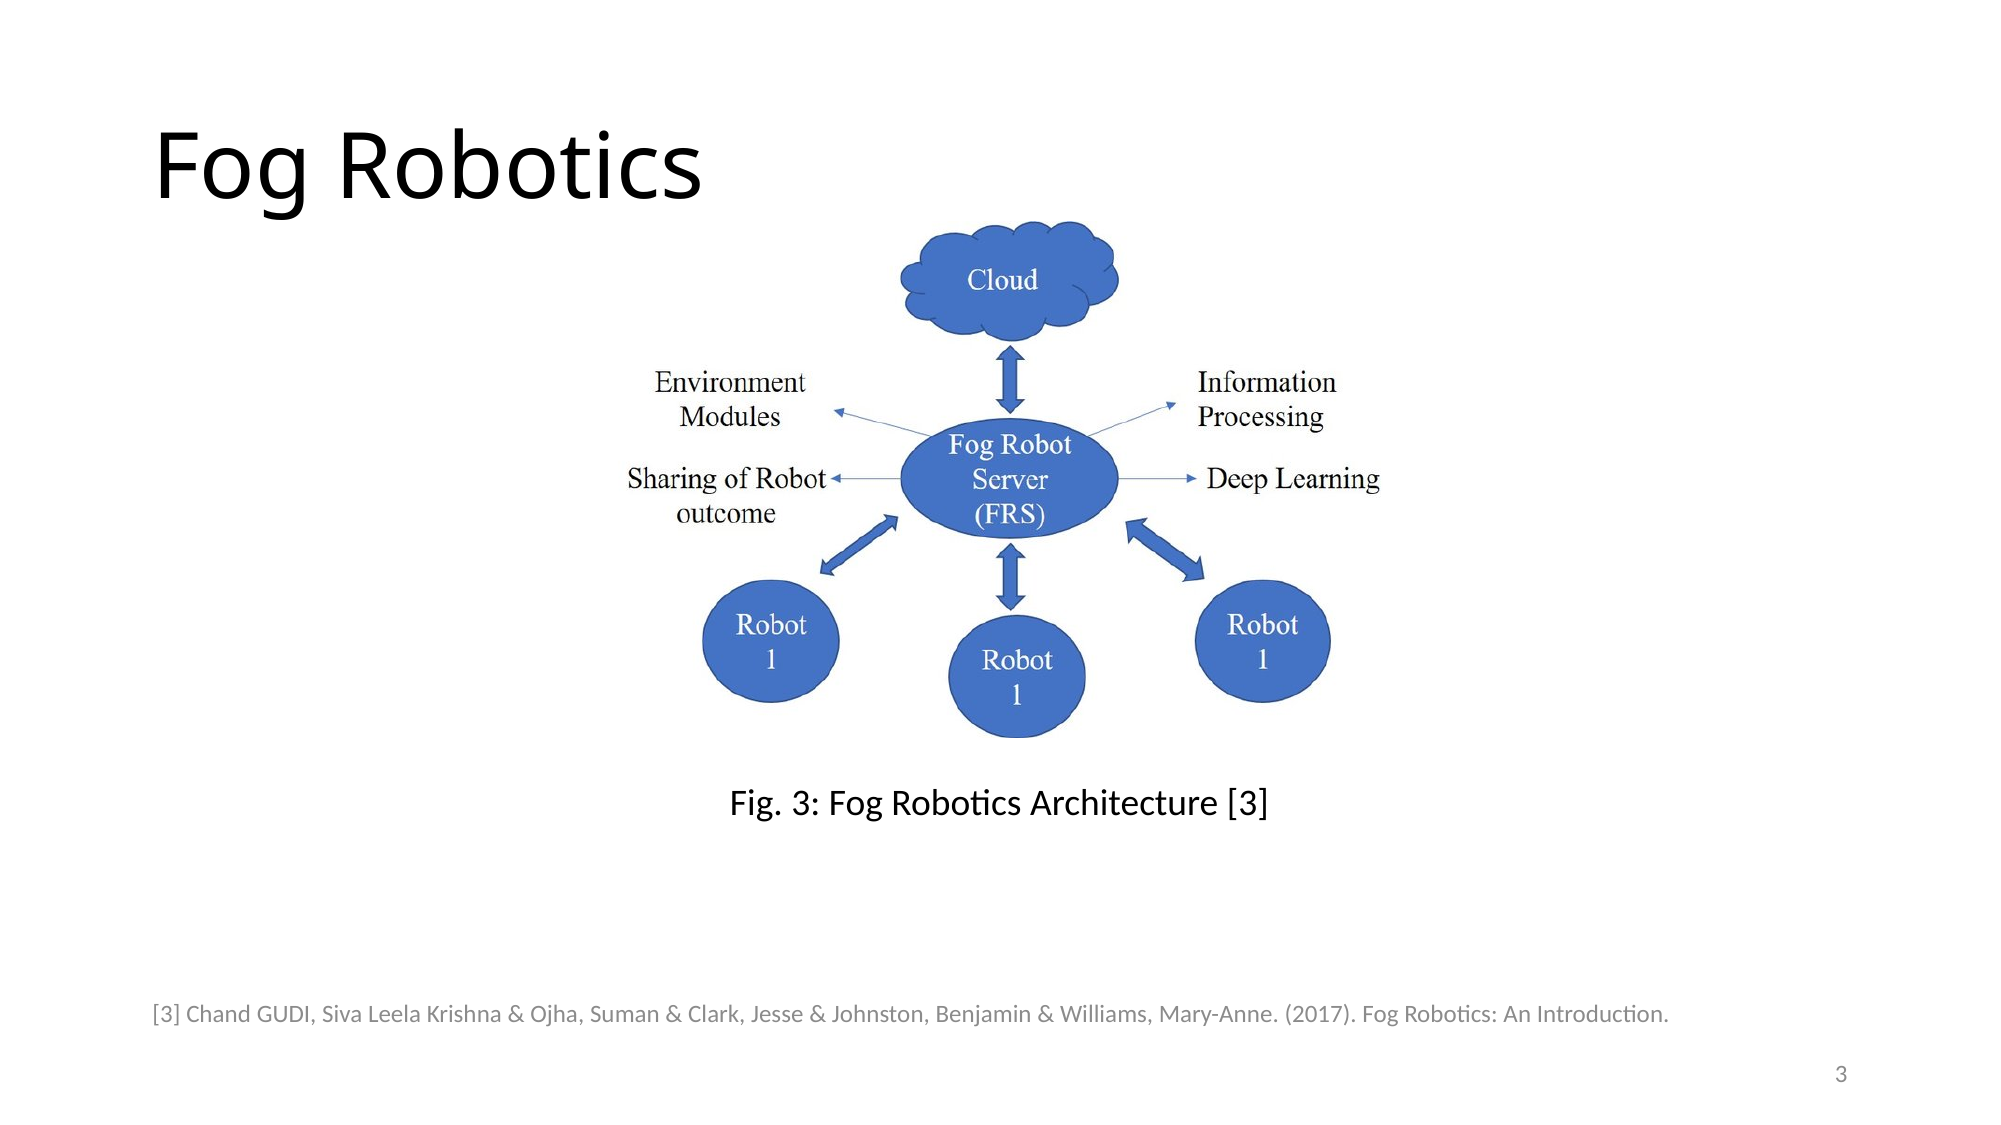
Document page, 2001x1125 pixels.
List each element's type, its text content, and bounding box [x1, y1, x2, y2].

slide_number 3 [1412, 1042, 1863, 1103]
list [603, 221, 1397, 738]
text_box Fig. 3: Fog Robotics Architecture [3] [715, 770, 1285, 831]
footer [3] Chand GUDI, Siva Leela Krishna & Ojha, Suman & Clark, Jesse & Johnston, Benjamin & Williams, Mary-Anne. (2017). Fog Robotics: An Introduction. [137, 982, 1805, 1043]
title Fog Robotics [137, 59, 1863, 278]
